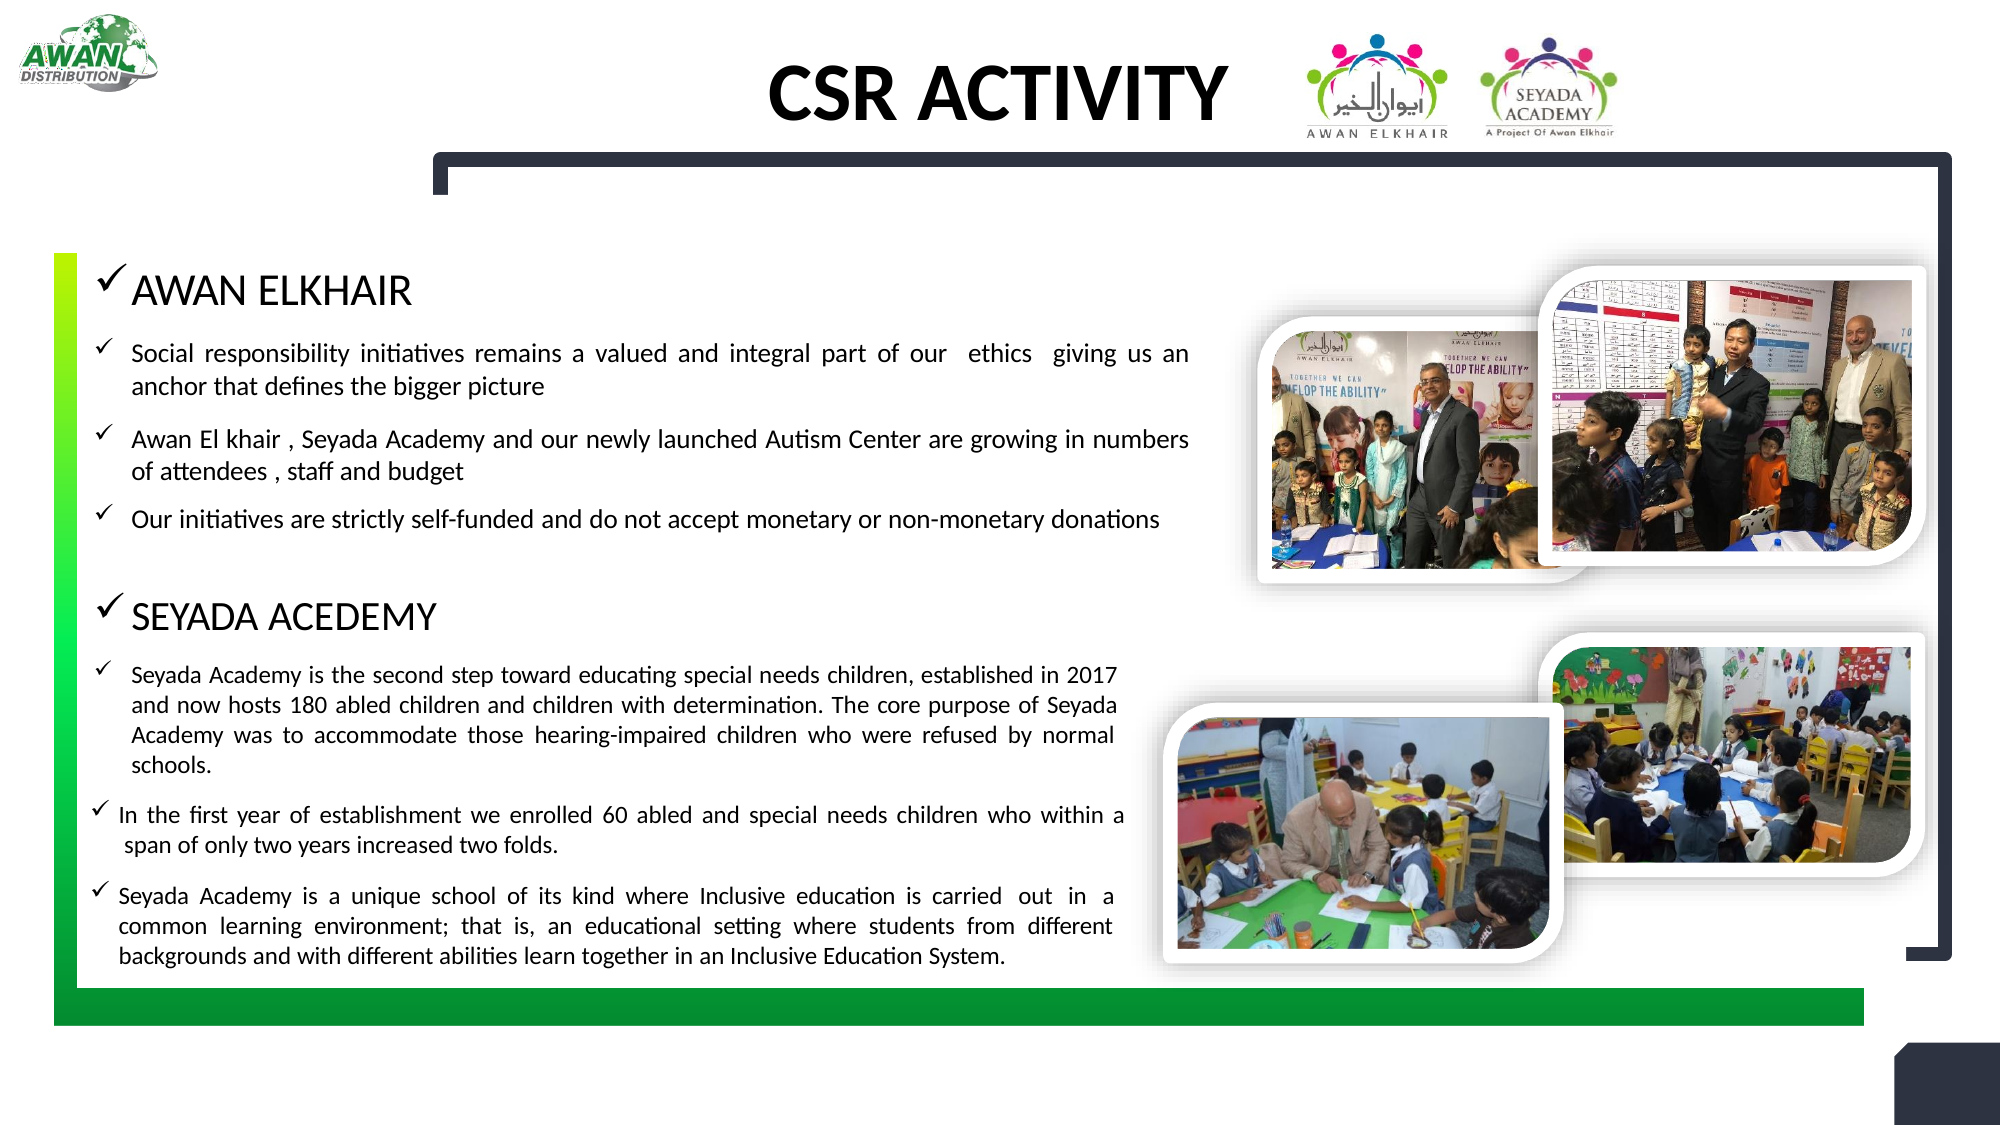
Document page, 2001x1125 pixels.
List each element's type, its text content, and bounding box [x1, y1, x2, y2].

title CSR ACTIVITY [766, 35, 1234, 226]
picture [1477, 33, 1624, 139]
picture [18, 14, 158, 92]
picture [1305, 32, 1448, 138]
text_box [1121, 223, 1967, 1004]
text_box AWAN ELKHAIR Social responsibility initiatives remains a valued and integral part of our ethics giving us an anchor that defines the bigger picture Awan El khair , Seyada Academy and our newly launched Autism Center are growing in numbers of attendees , staff and budget Our initiatives are strictly self-funded and do not accept monetary or non-monetary donations SEYADA ACEDEMY Seyada Academy is the second step toward educating special needs children, established in 2017 and now hosts 180 abled children and children with determination. The core purpose of Seyada Academy was to accommodate those hearing-impaired children who were refused by normal schools. In the first year of establishment we enrolled 60 abled and special needs children who within a span of only two years increased two folds. Seyada Academy is a unique school of its kind where Inclusive education is carried out in a common learning environment; that is, an educational setting where students from different backgrounds and with different abilities learn together in an Inclusive Education System. [88, 257, 1115, 970]
picture [54, 253, 1864, 1026]
